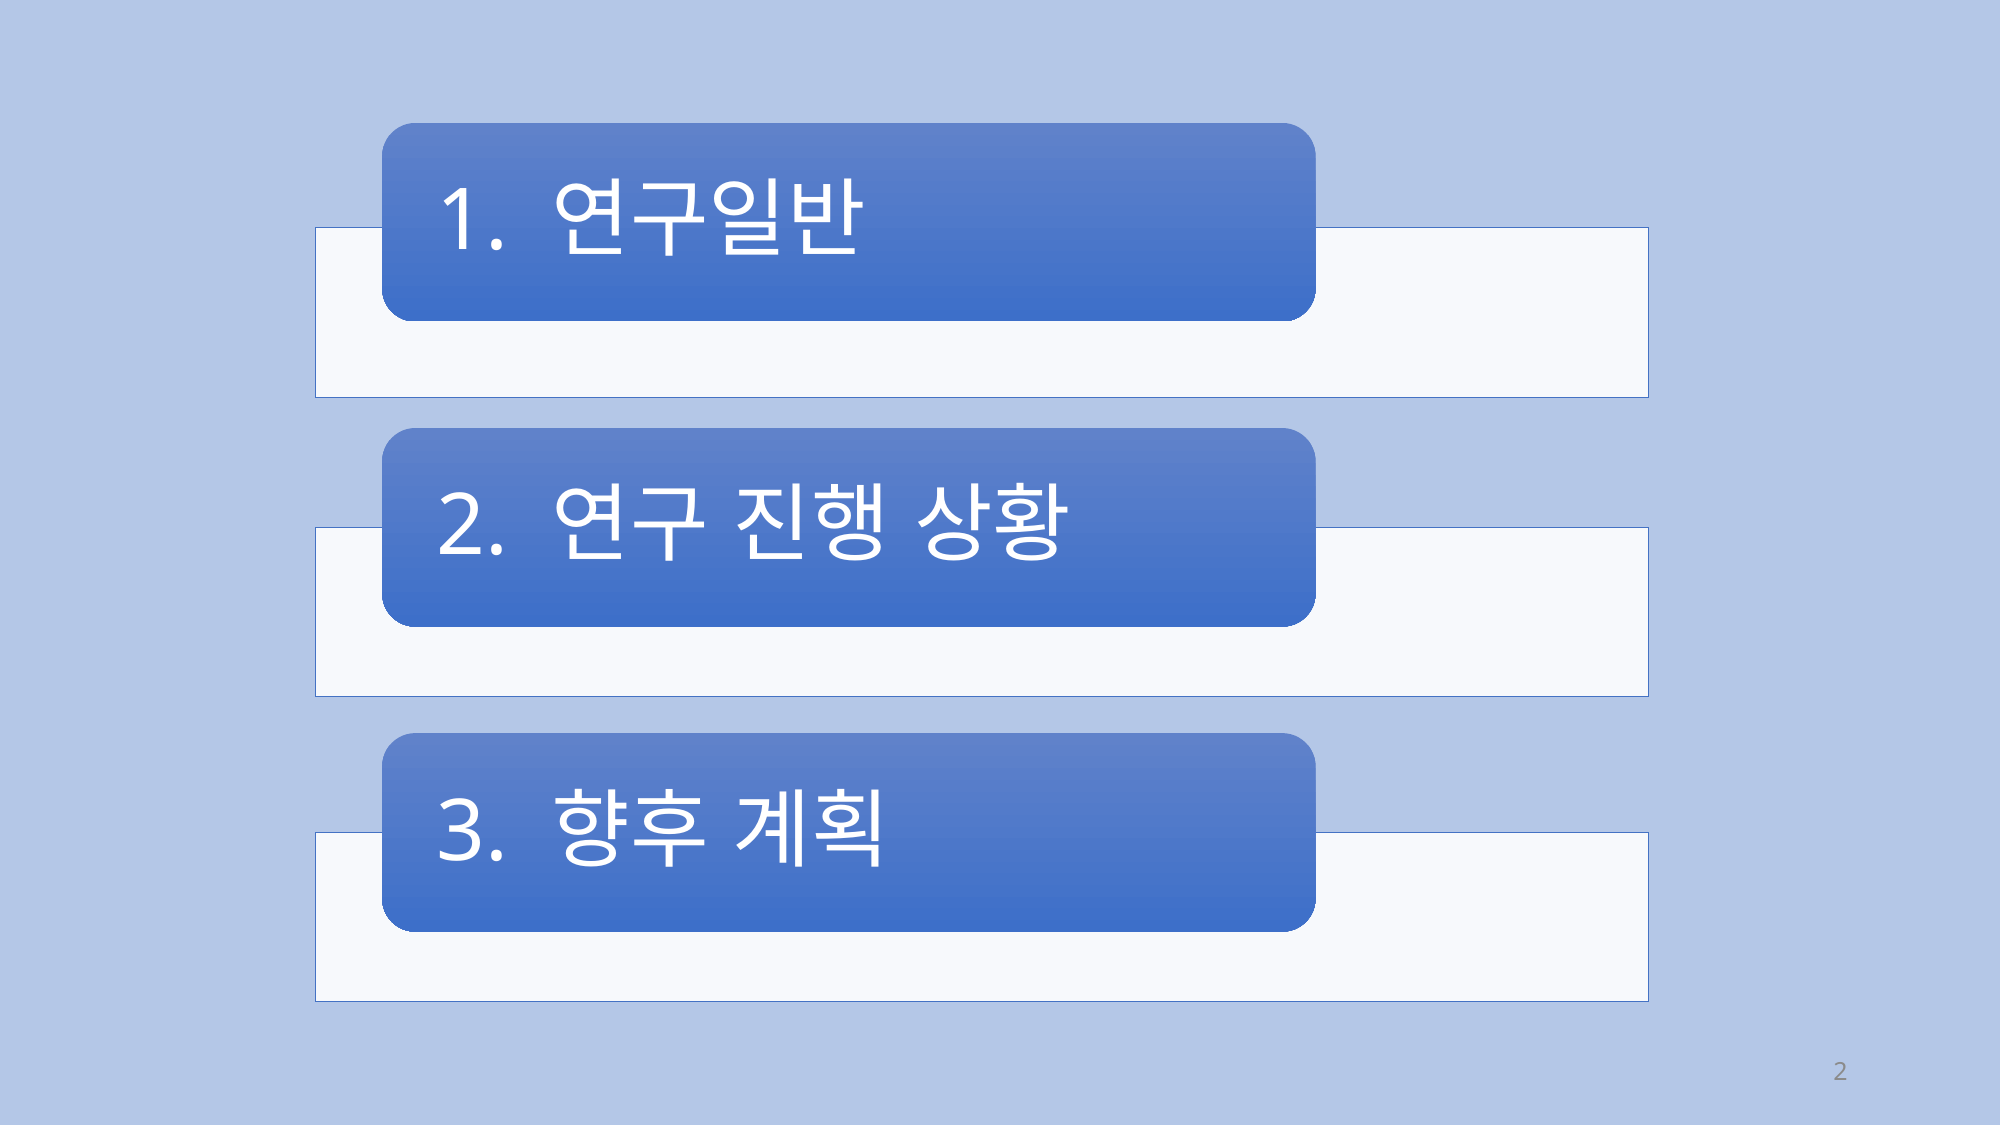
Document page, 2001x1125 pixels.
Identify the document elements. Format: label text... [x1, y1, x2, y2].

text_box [315, 117, 1649, 1007]
slide_number 2 [1412, 1042, 1863, 1103]
